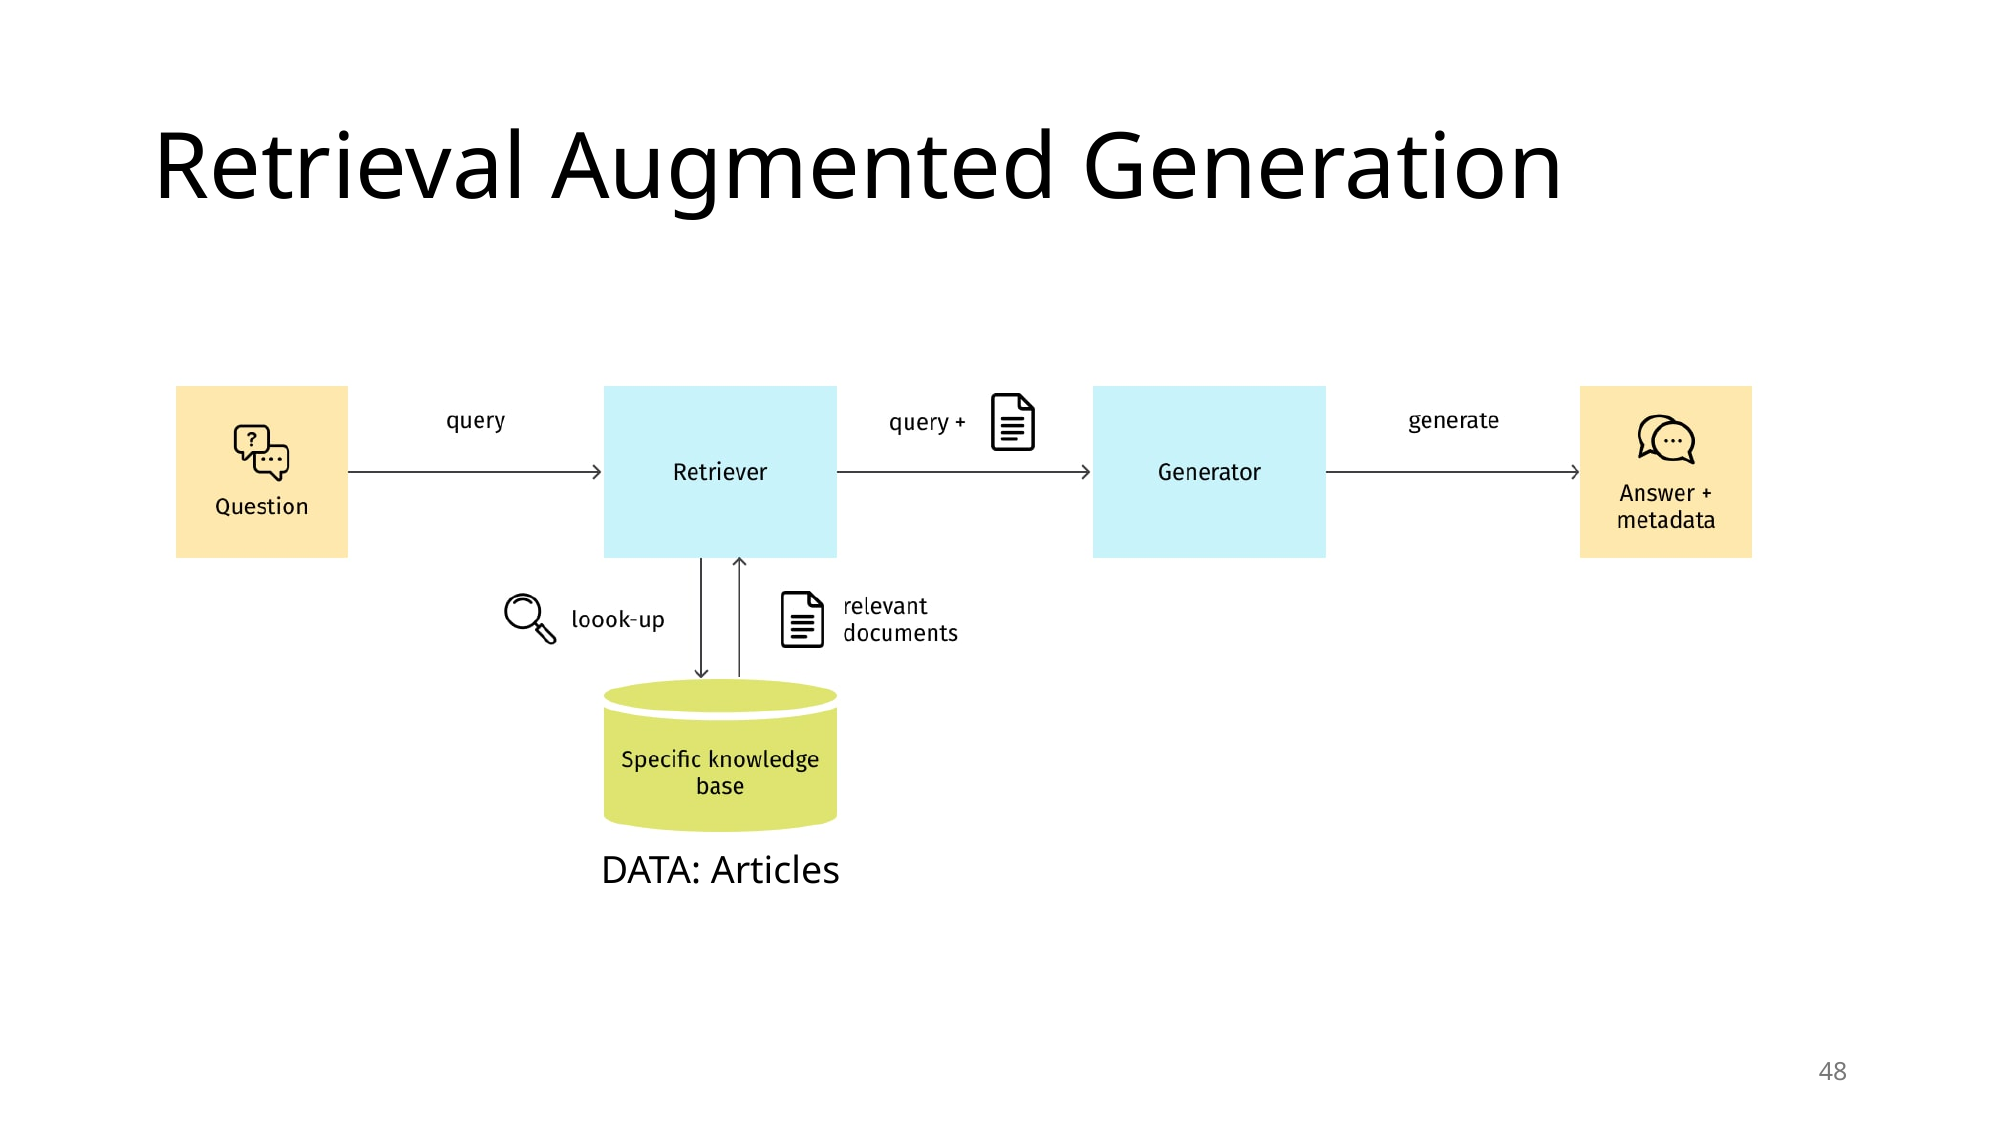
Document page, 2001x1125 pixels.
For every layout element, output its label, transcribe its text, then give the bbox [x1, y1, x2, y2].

text_box DATA: Articles [586, 870, 856, 899]
slide_number 48 [1412, 1042, 1863, 1103]
picture [136, 347, 1791, 870]
title Retrieval Augmented Generation [137, 59, 1863, 278]
